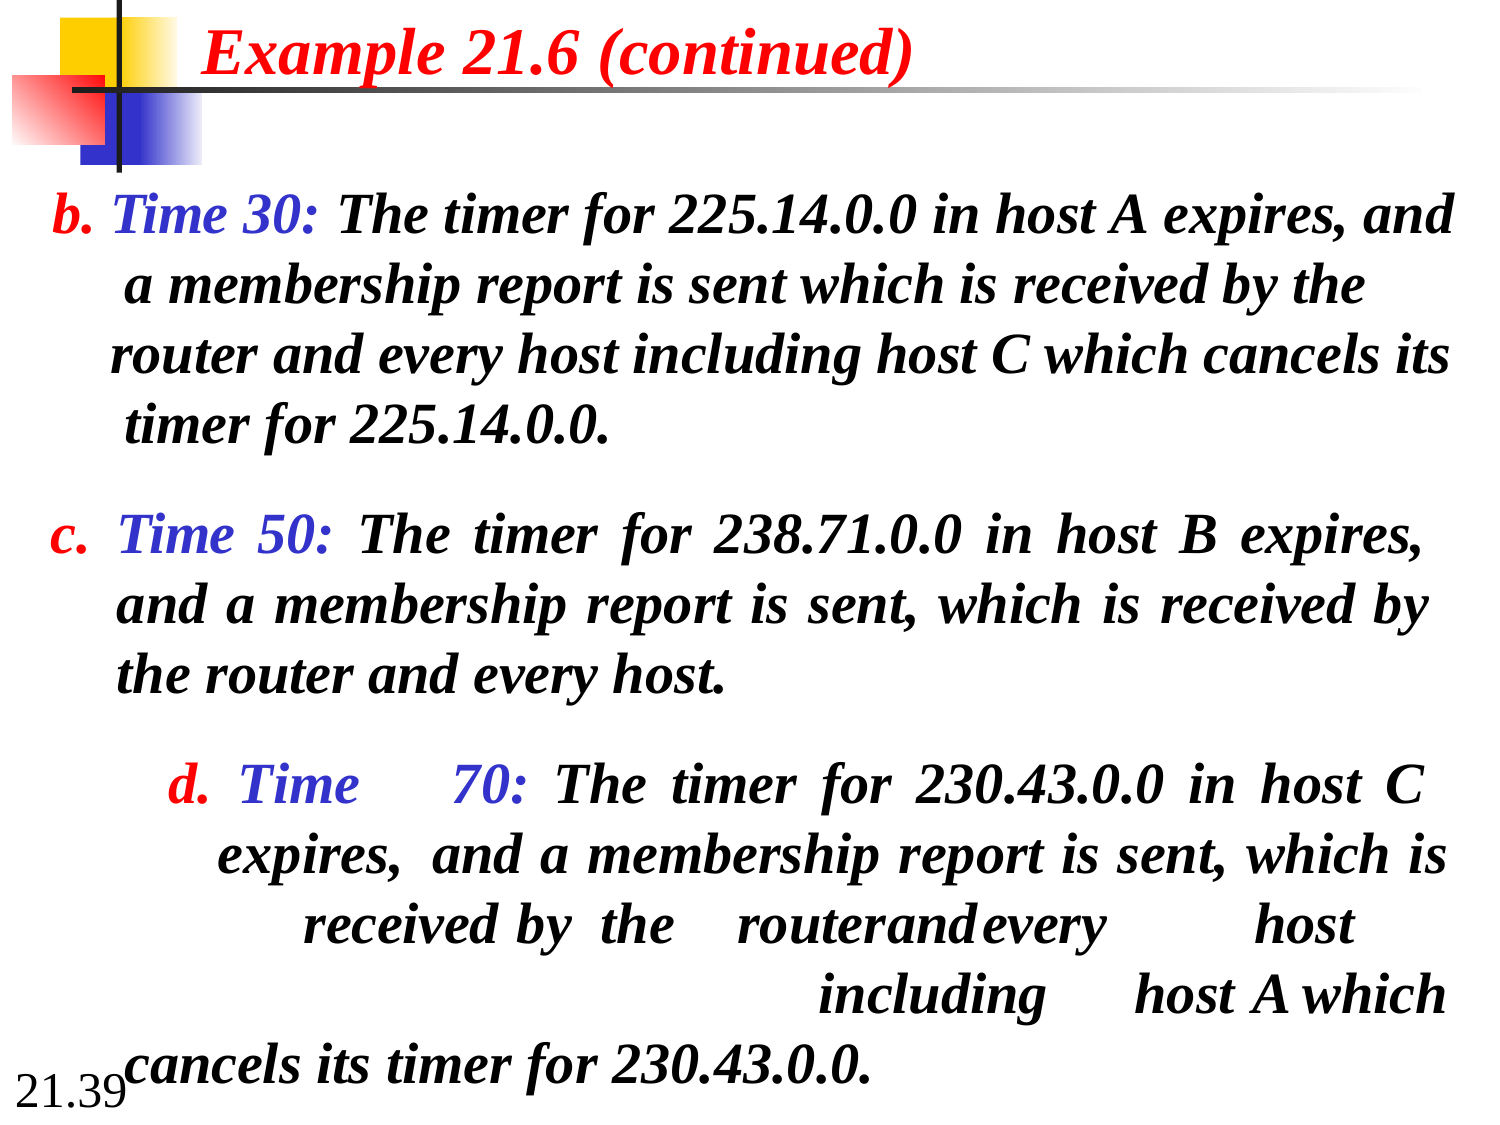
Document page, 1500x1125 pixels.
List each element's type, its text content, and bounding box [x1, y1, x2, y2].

text_box Time 30: The timer for 225.14.0.0 in host A expires, and a membership report is sent which is received by the router and every host including host C which cancels its timer for 225.14.0.0. Time 50: The timer for 238.71.0.0 in host B expires, and a membership report is sent, which is received by the router and every host. Time 70: The timer for 230.43.0.0 in host C expires, and a membership report is sent, which is received by the router and every host including host A which cancels its timer for 230.43.0.0. [50, 172, 1458, 1095]
title Example 21.6 (continued) [198, 5, 918, 172]
picture [918, 87, 1422, 93]
picture [12, 17, 198, 165]
slide_number 21.39 [12, 1060, 134, 1125]
